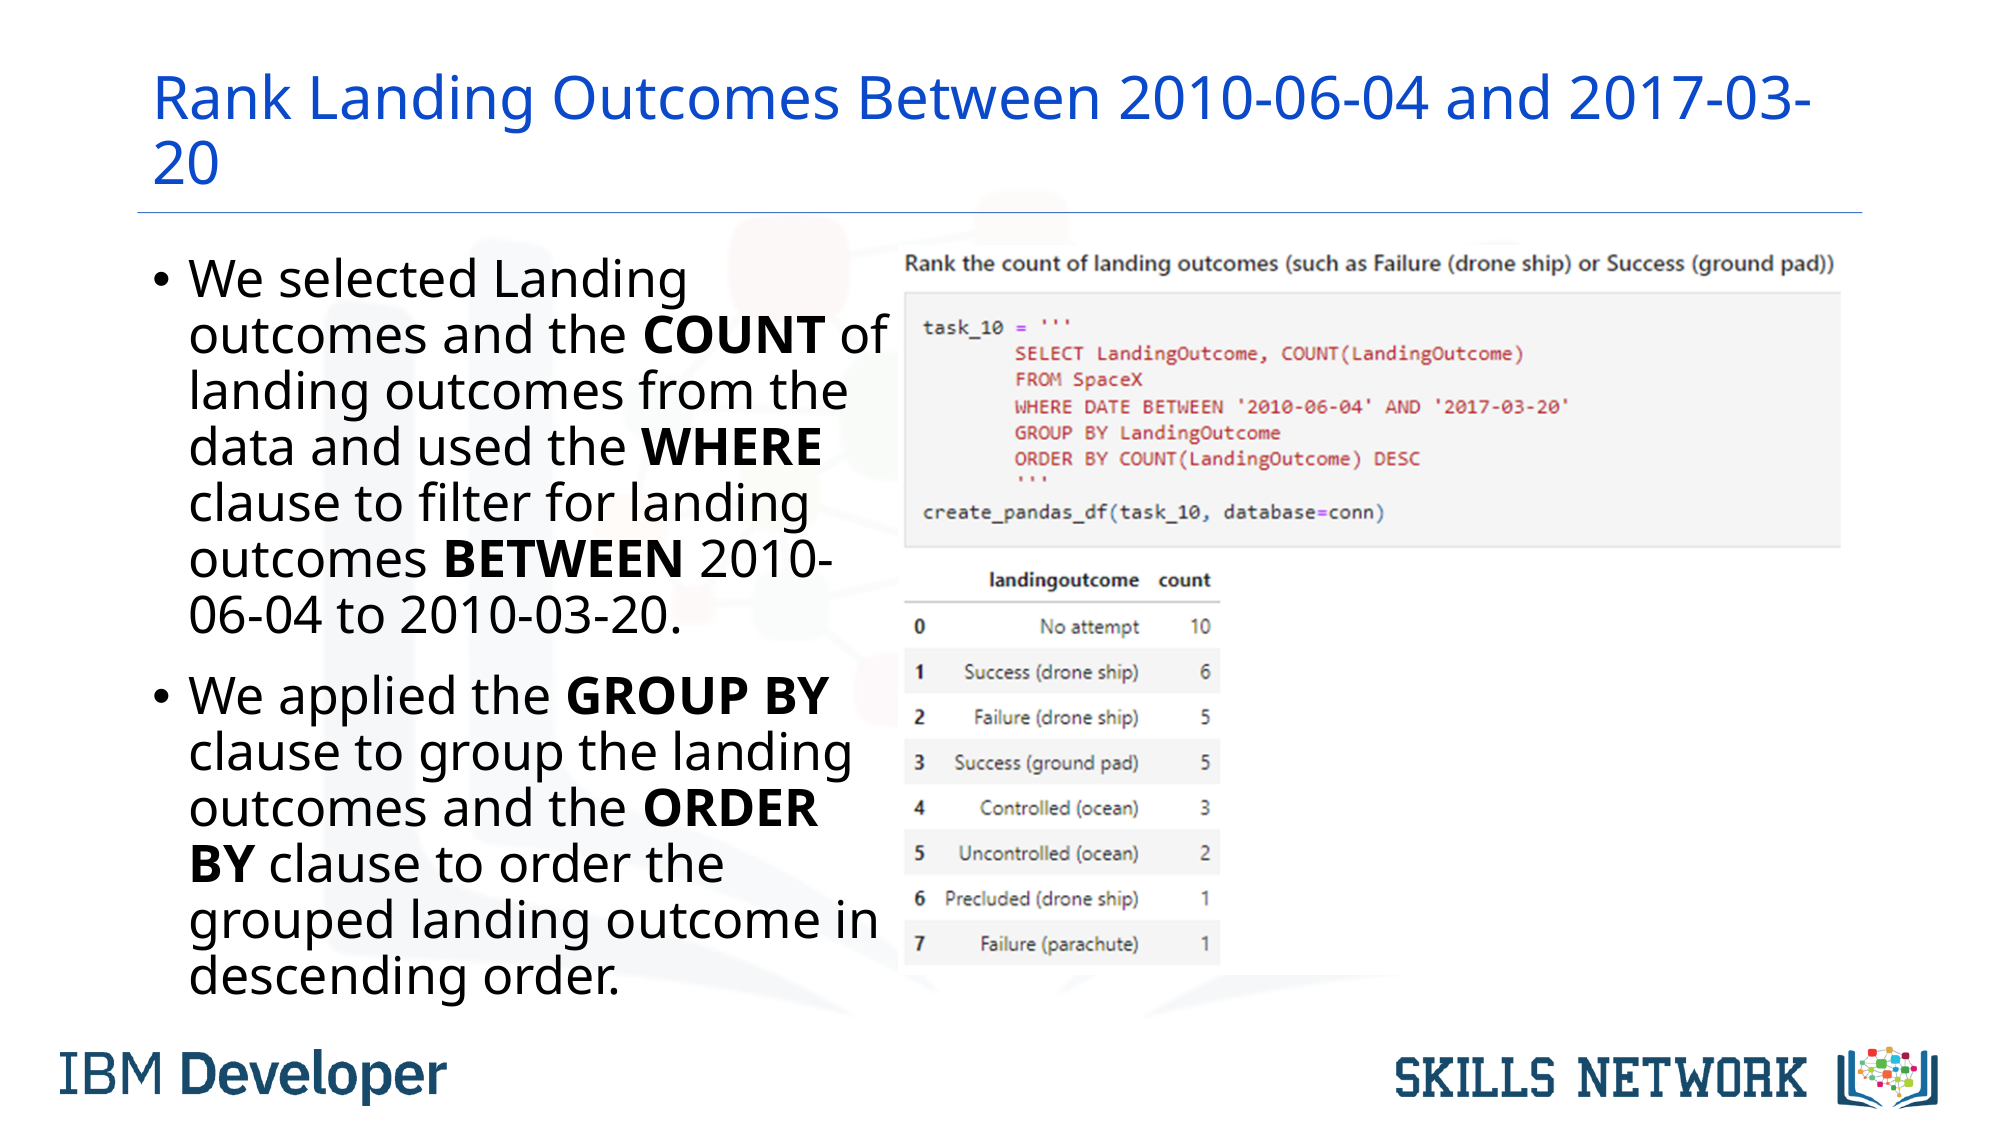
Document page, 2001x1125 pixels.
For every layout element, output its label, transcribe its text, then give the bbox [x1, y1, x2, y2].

picture [1390, 1045, 1945, 1111]
list We selected Landing outcomes and the COUNT of landing outcomes from the data and used the WHERE clause to filter for landing outcomes BETWEEN 2010-06-04 to 2010-03-20. We applied the GROUP BY clause to group the landing outcomes and the ORDER BY clause to order the grouped landing outcome in descending order. [137, 245, 909, 1032]
title Rank Landing Outcomes Between 2010-06-04 and 2017-03-20 [137, 59, 1863, 278]
picture [55, 1045, 459, 1108]
picture [897, 245, 1841, 975]
